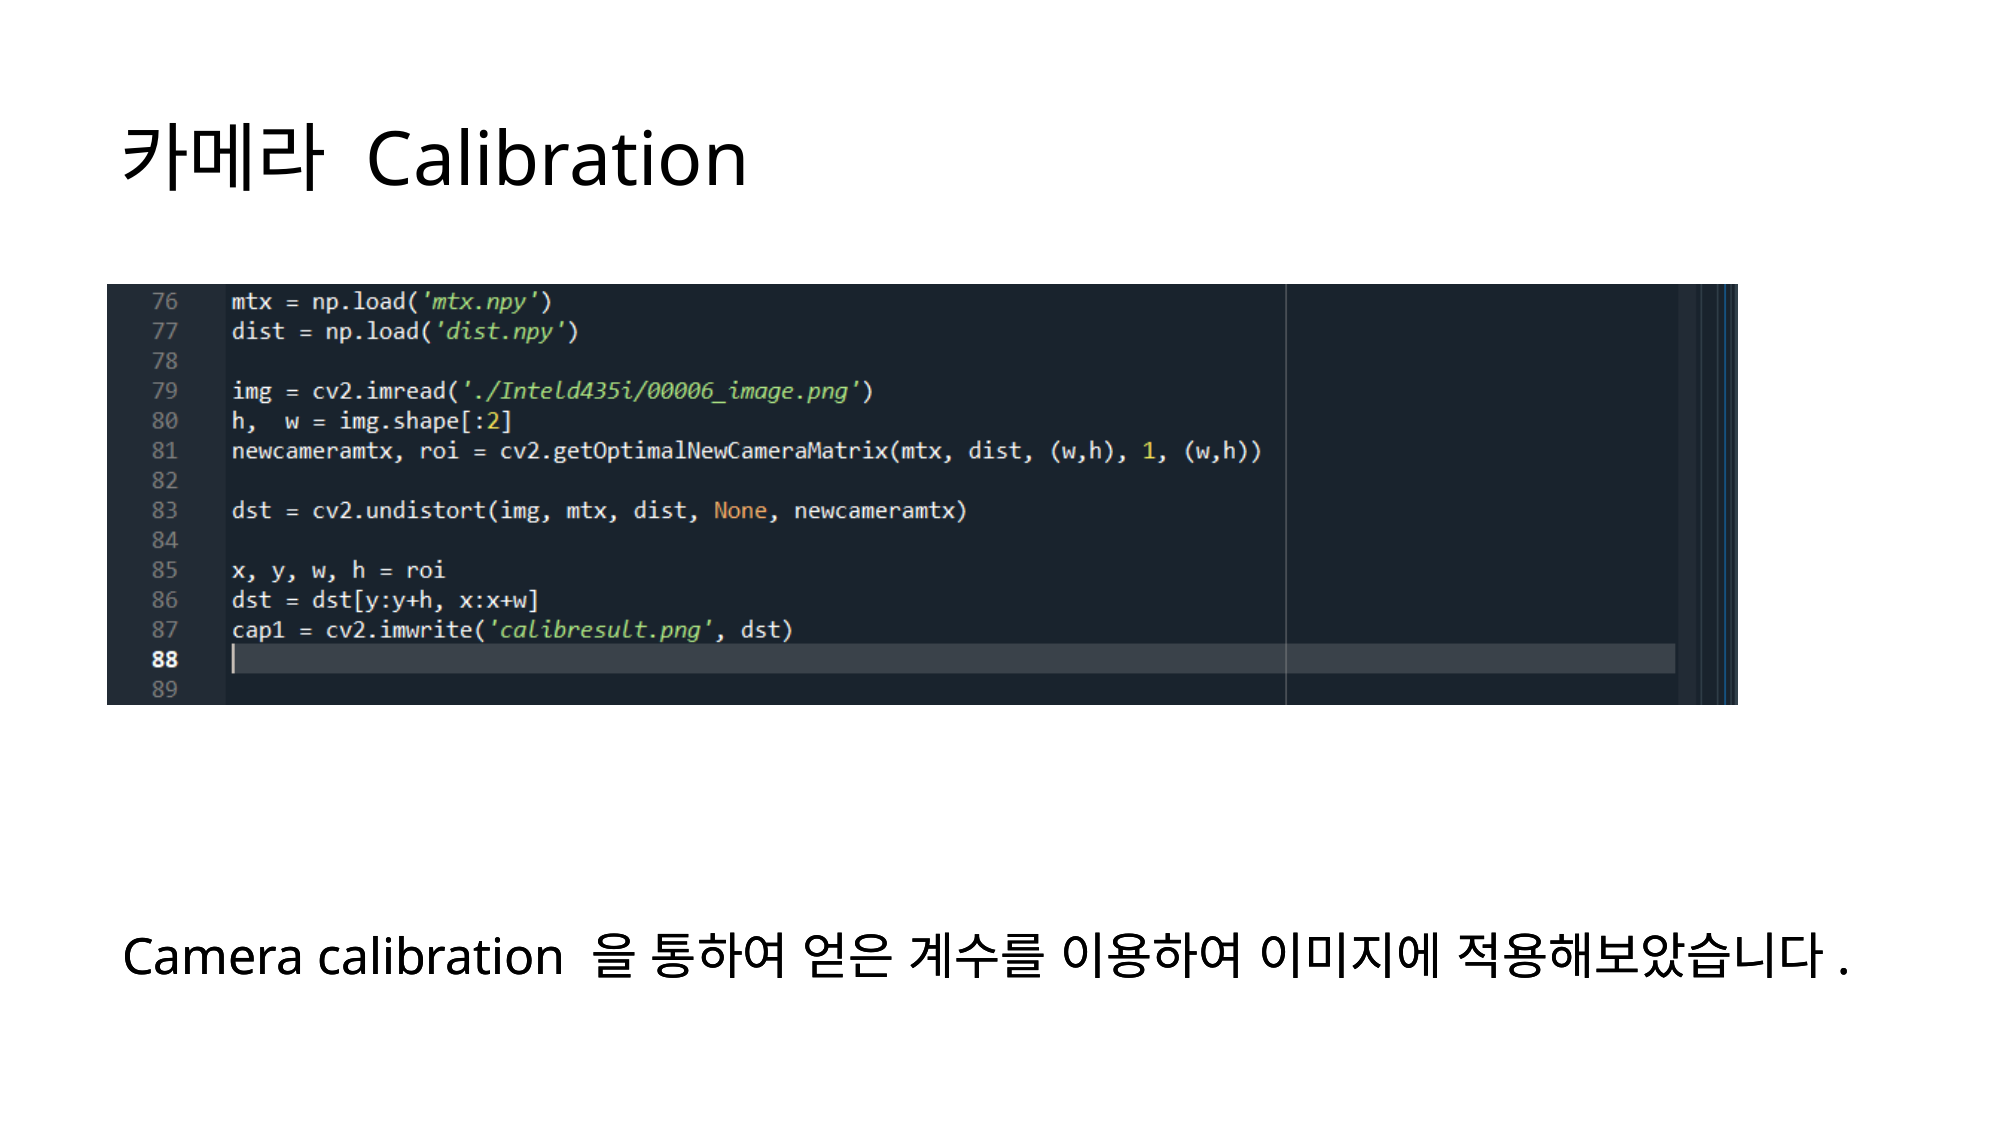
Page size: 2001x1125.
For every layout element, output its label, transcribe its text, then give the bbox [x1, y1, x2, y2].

picture [107, 284, 1738, 705]
text_box Camera calibration 을 통하여 얻은 계수를 이용하여 이미지에 적용해보았습니다. [107, 917, 1946, 993]
text_box 카메라 Calibration [105, 102, 765, 208]
